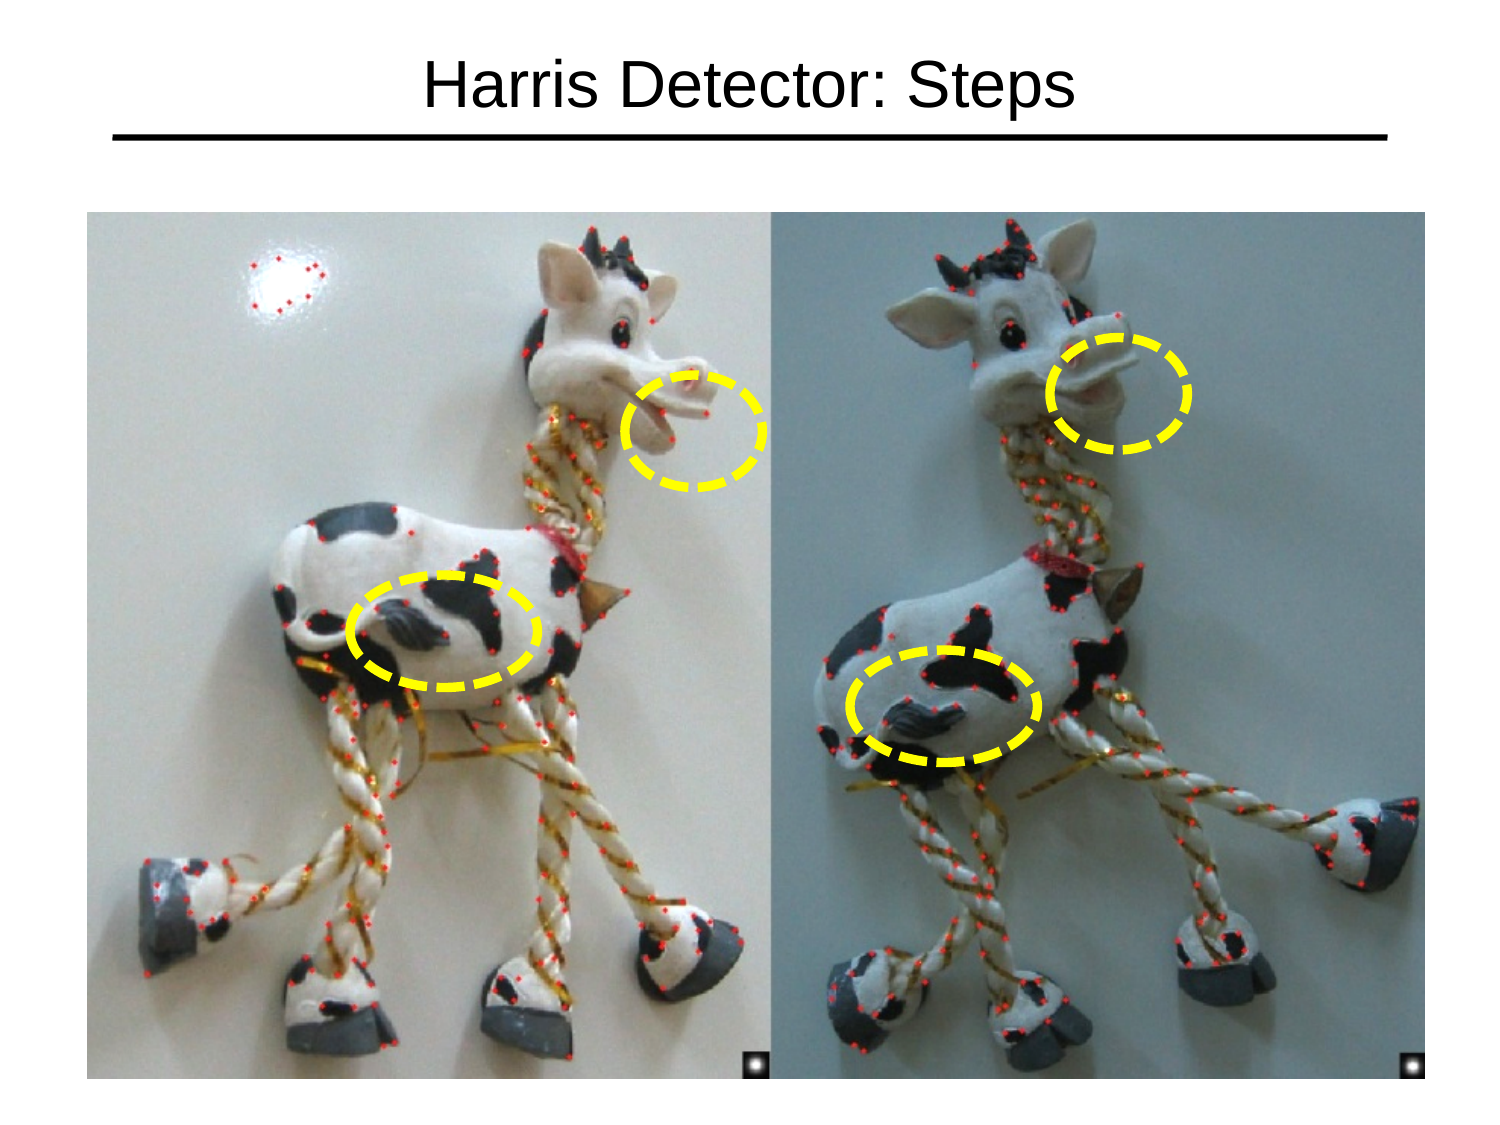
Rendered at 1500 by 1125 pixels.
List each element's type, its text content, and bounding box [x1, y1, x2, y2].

picture [87, 212, 1426, 1079]
title Harris Detector: Steps [112, 12, 1388, 151]
